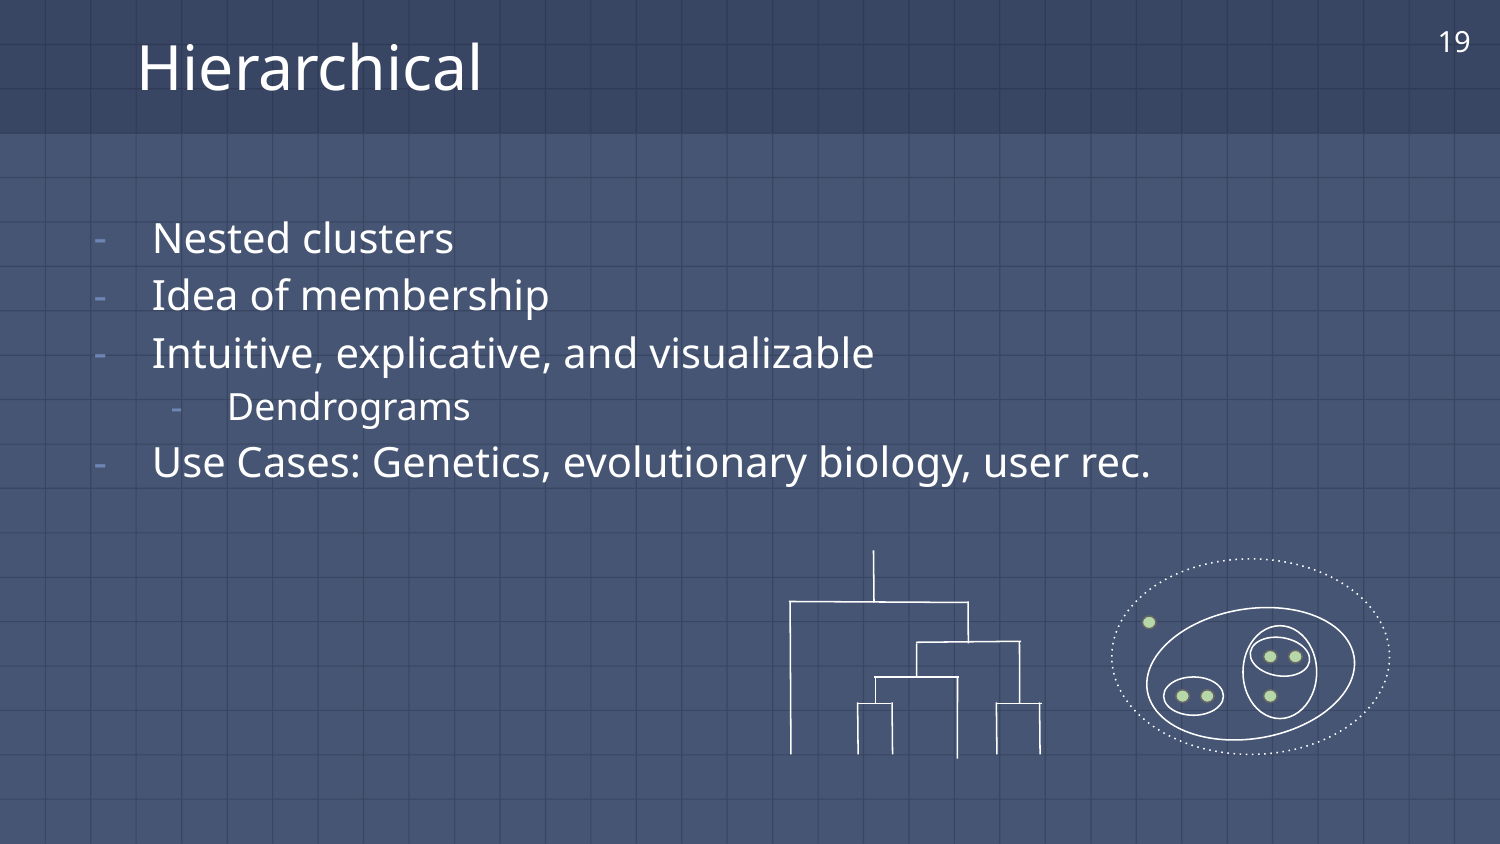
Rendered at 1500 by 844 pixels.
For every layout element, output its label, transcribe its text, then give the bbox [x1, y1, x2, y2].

text_box [1263, 650, 1278, 664]
text_box [1175, 689, 1190, 703]
text_box [1288, 650, 1303, 664]
text_box [1146, 607, 1355, 740]
text_box [1263, 689, 1278, 703]
text_box [1163, 676, 1224, 716]
text_box [1142, 615, 1157, 629]
list Nested clusters Idea of membership Intuitive, explicative, and visualizable Dendrograms Use Cases: Genetics, evolutionary biology, user rec. [61, 189, 1475, 698]
title Hierarchical [121, 0, 1383, 118]
text_box [1111, 558, 1390, 755]
text_box [1200, 689, 1215, 703]
slide_number ‹#› [1408, 0, 1500, 88]
text_box [1242, 625, 1317, 719]
